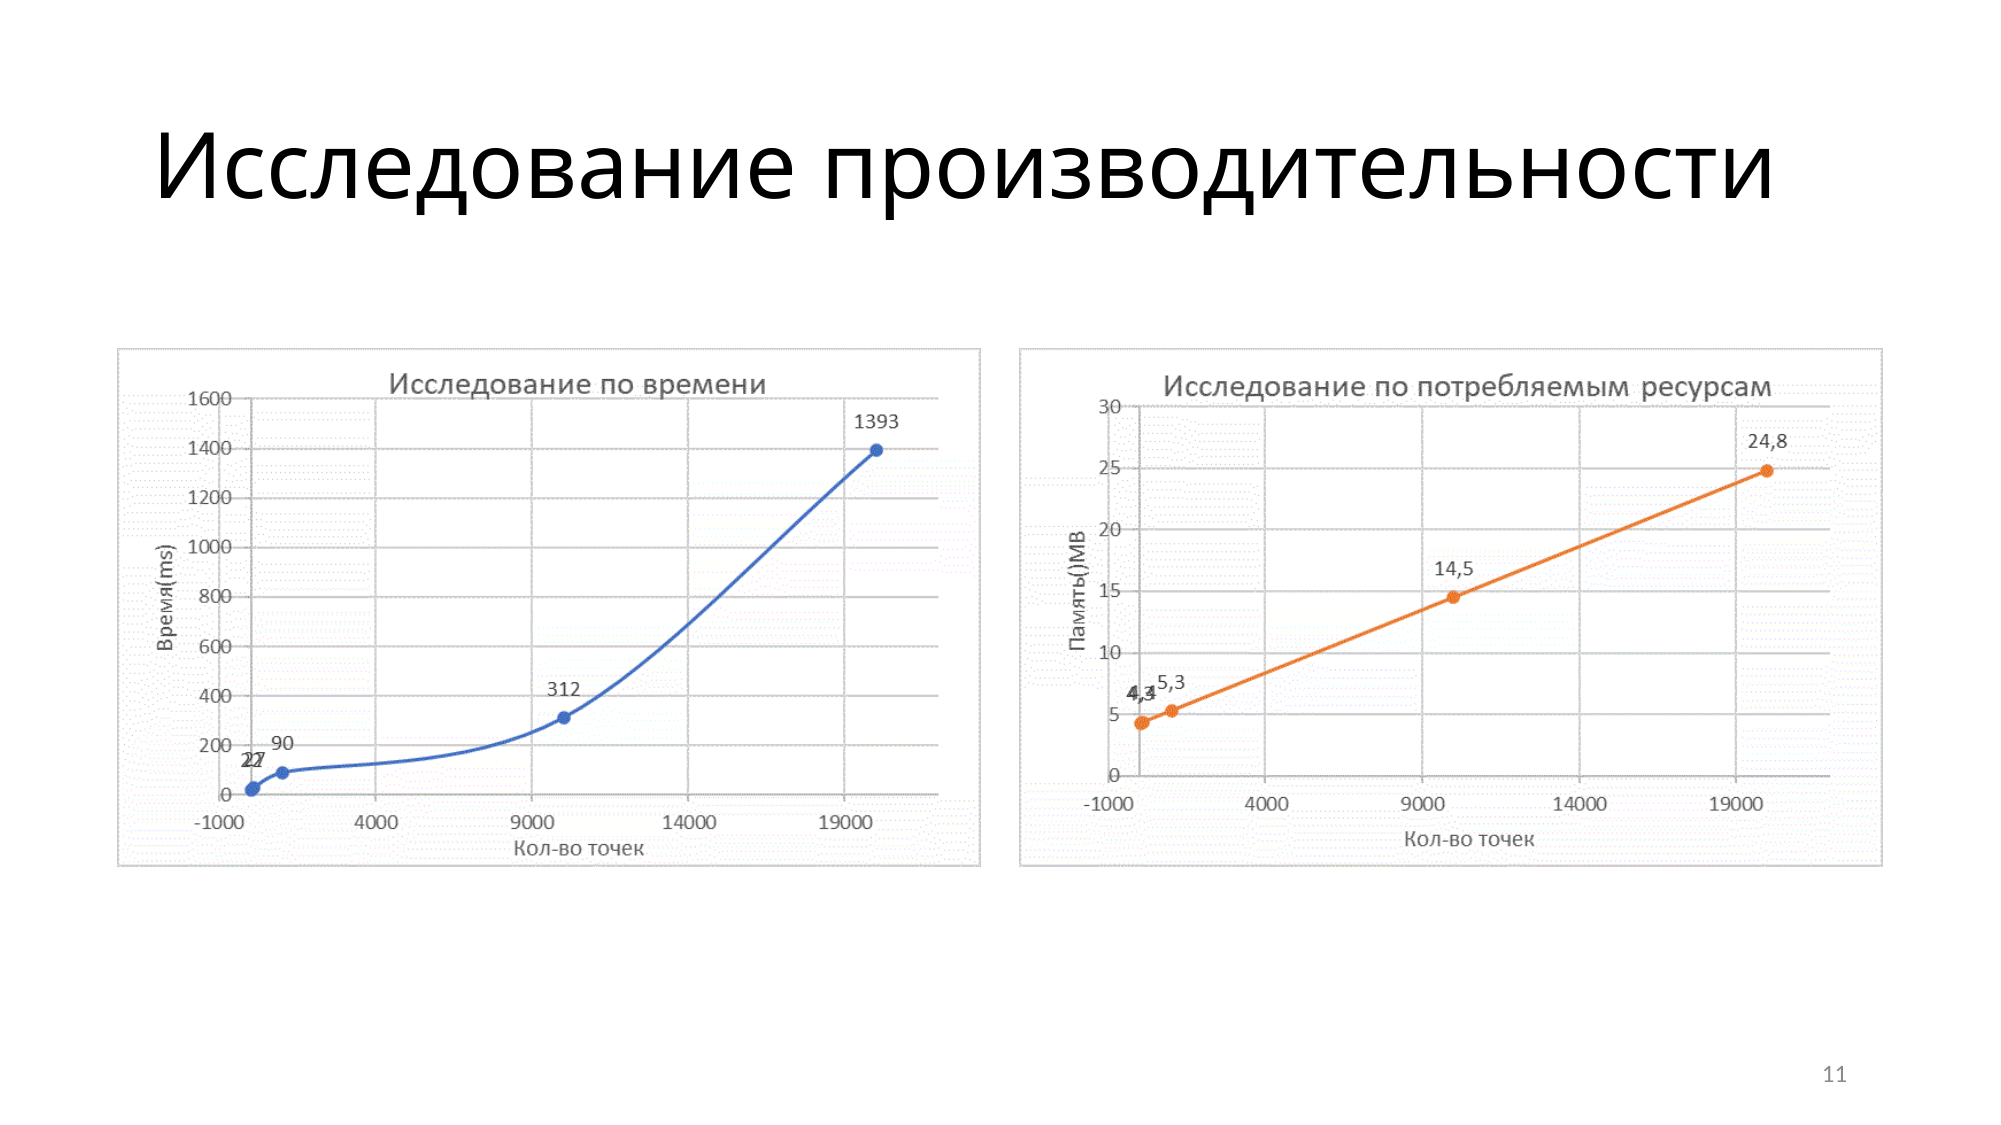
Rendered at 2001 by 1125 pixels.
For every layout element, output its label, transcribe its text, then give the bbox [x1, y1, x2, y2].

title Исследование производительности [137, 59, 1863, 278]
slide_number 11 [1412, 1042, 1863, 1103]
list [1019, 348, 1883, 867]
picture [117, 348, 981, 867]
